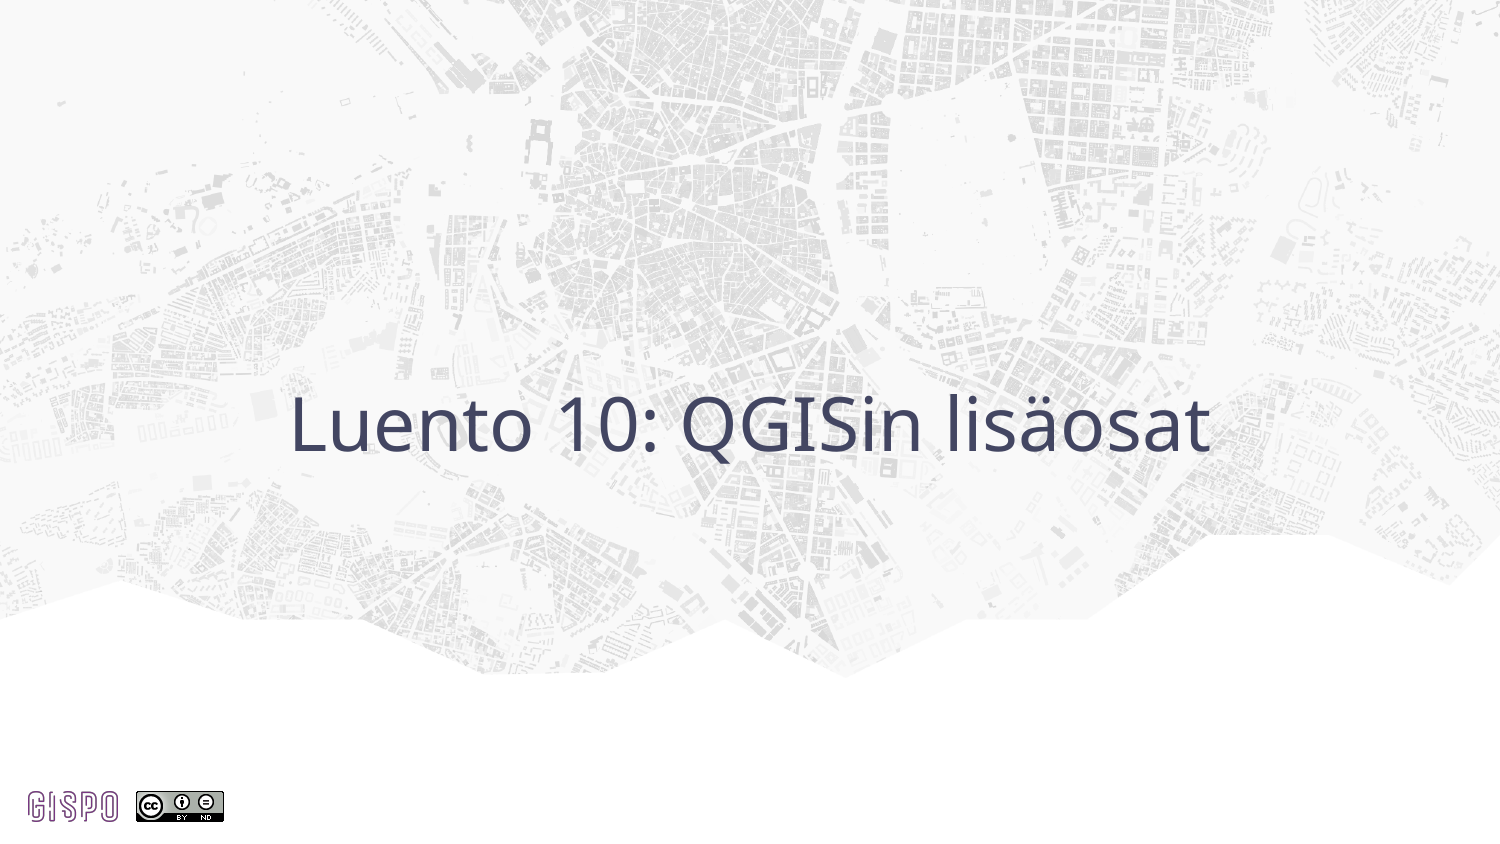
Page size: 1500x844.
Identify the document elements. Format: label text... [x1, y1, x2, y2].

title Luento 10: QGISin lisäosat [51, 352, 1449, 491]
picture [28, 791, 118, 822]
picture [136, 791, 224, 822]
